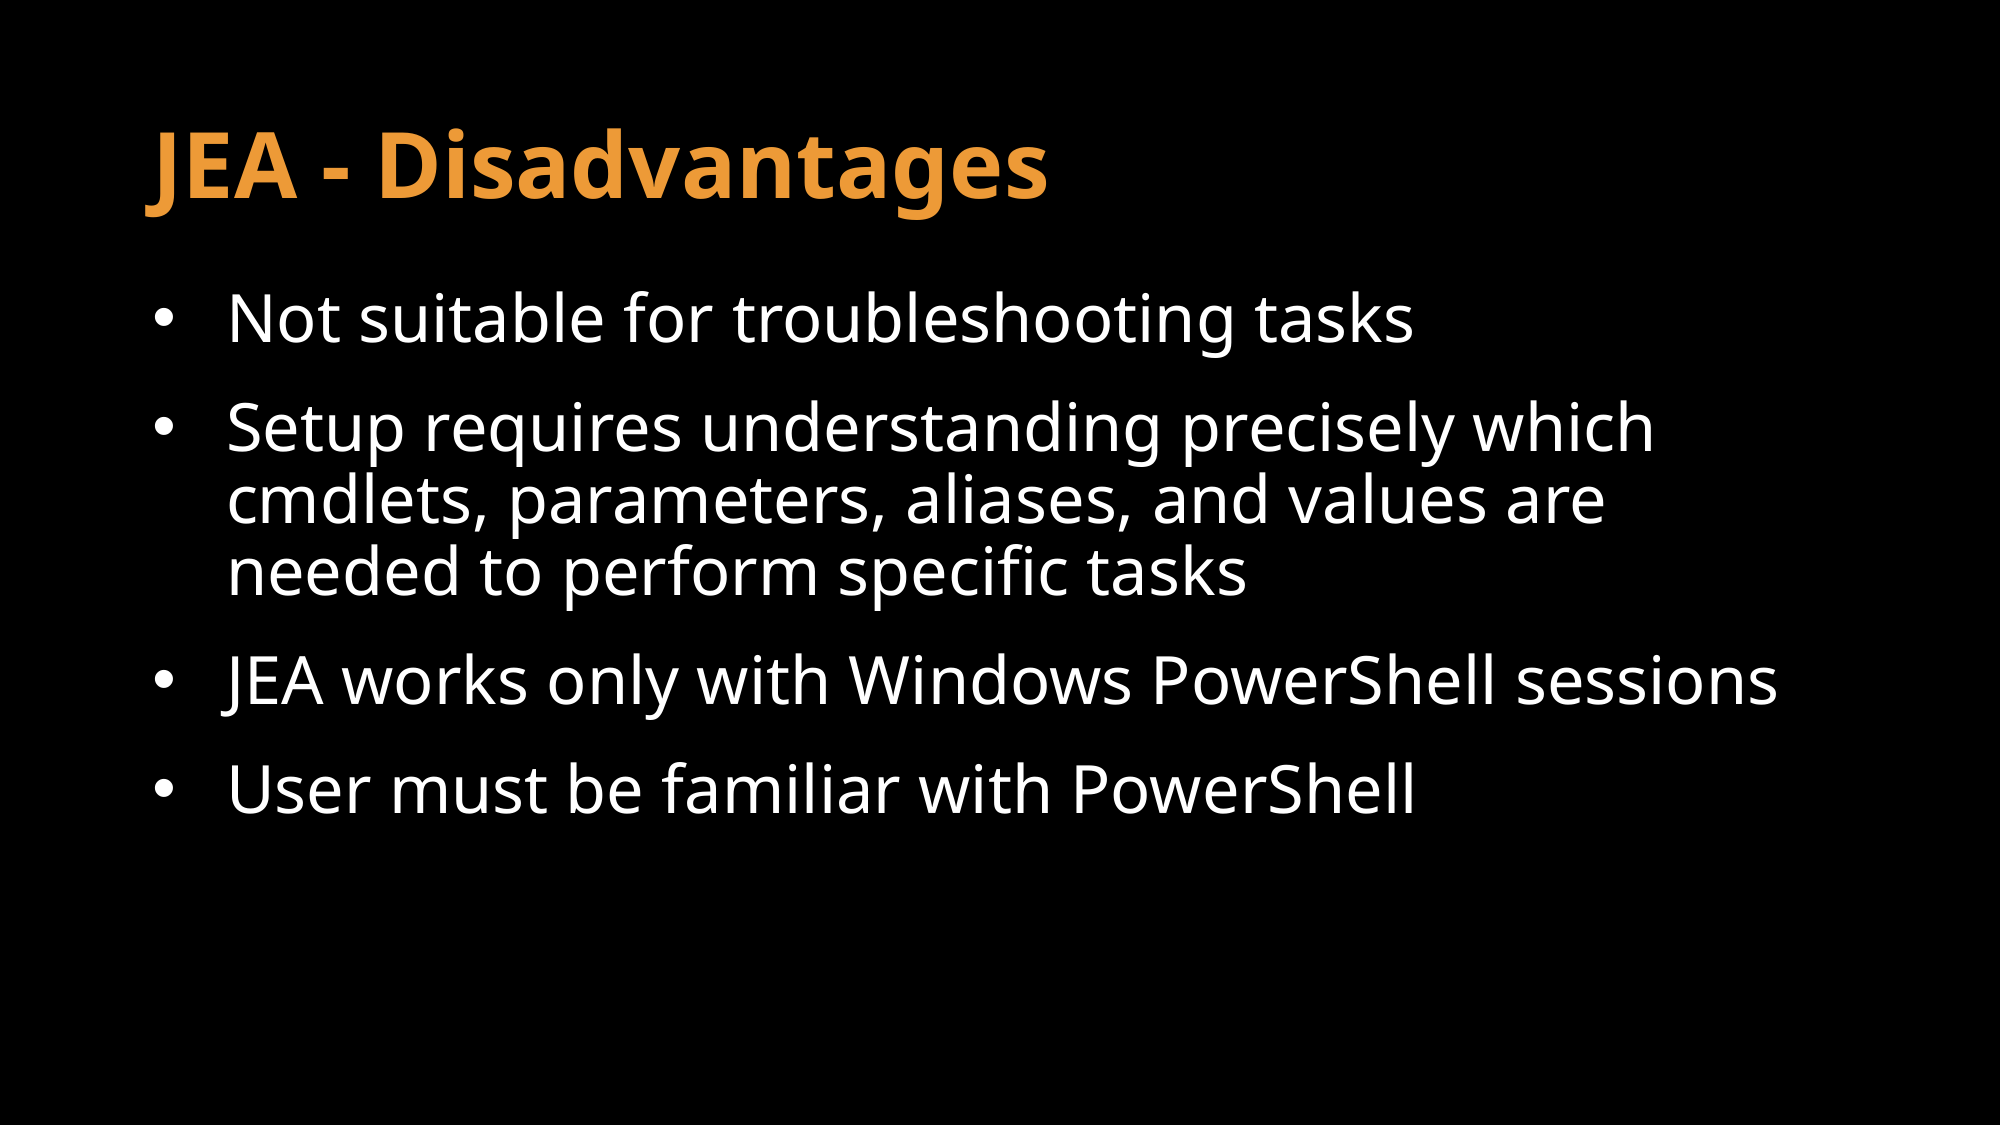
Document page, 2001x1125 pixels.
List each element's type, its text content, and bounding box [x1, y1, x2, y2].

title JEA - Disadvantages [137, 59, 1863, 277]
list Not suitable for troubleshooting tasks Setup requires understanding precisely which cmdlets, parameters, aliases, and values are needed to perform specific tasks JEA works only with Windows PowerShell sessions User must be familiar with PowerShell [137, 277, 1863, 1066]
